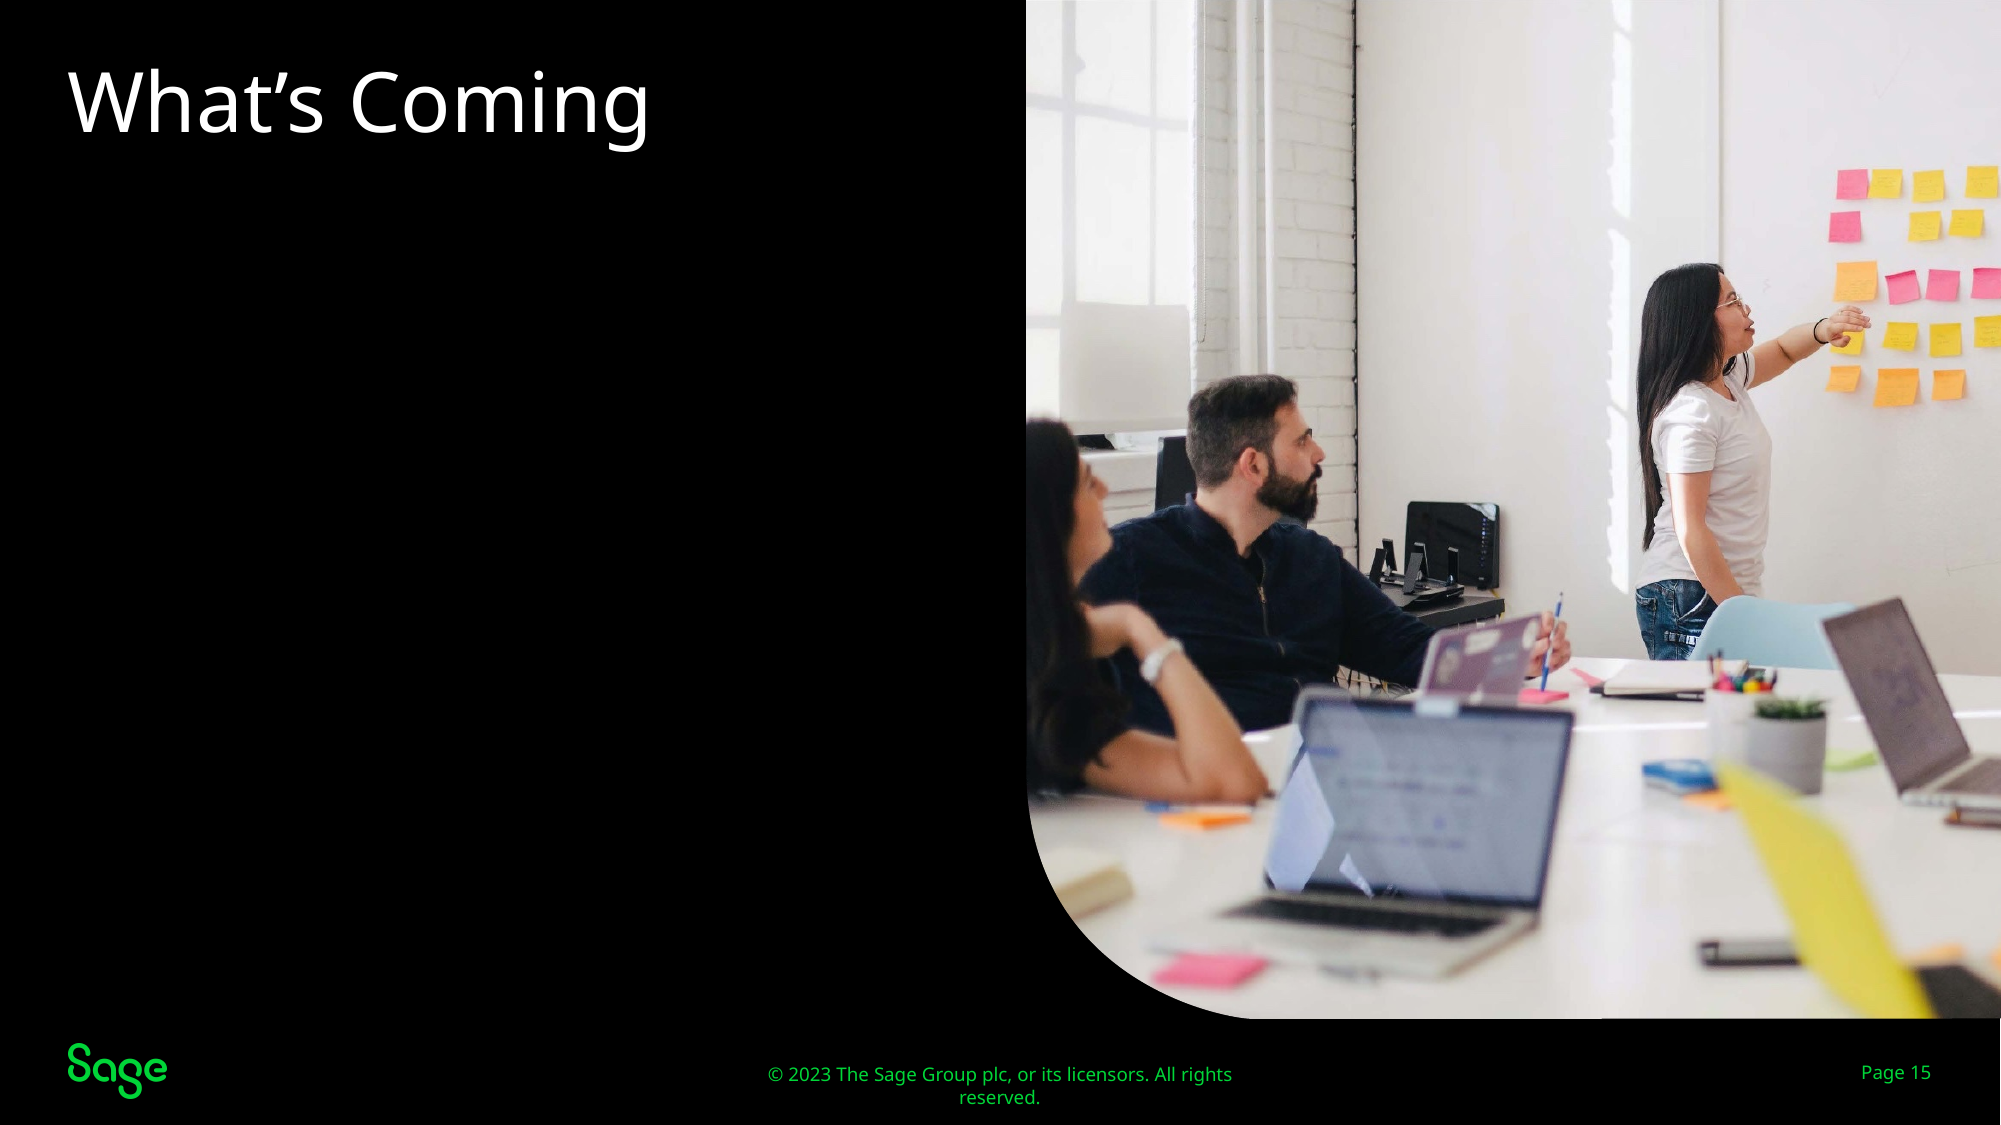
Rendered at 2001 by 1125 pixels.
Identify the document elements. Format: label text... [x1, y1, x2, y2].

picture [1025, 0, 2001, 1019]
title What’s Coming [67, 49, 907, 147]
slide_number Page 15 [1809, 1043, 1947, 1104]
picture [68, 1043, 167, 1099]
